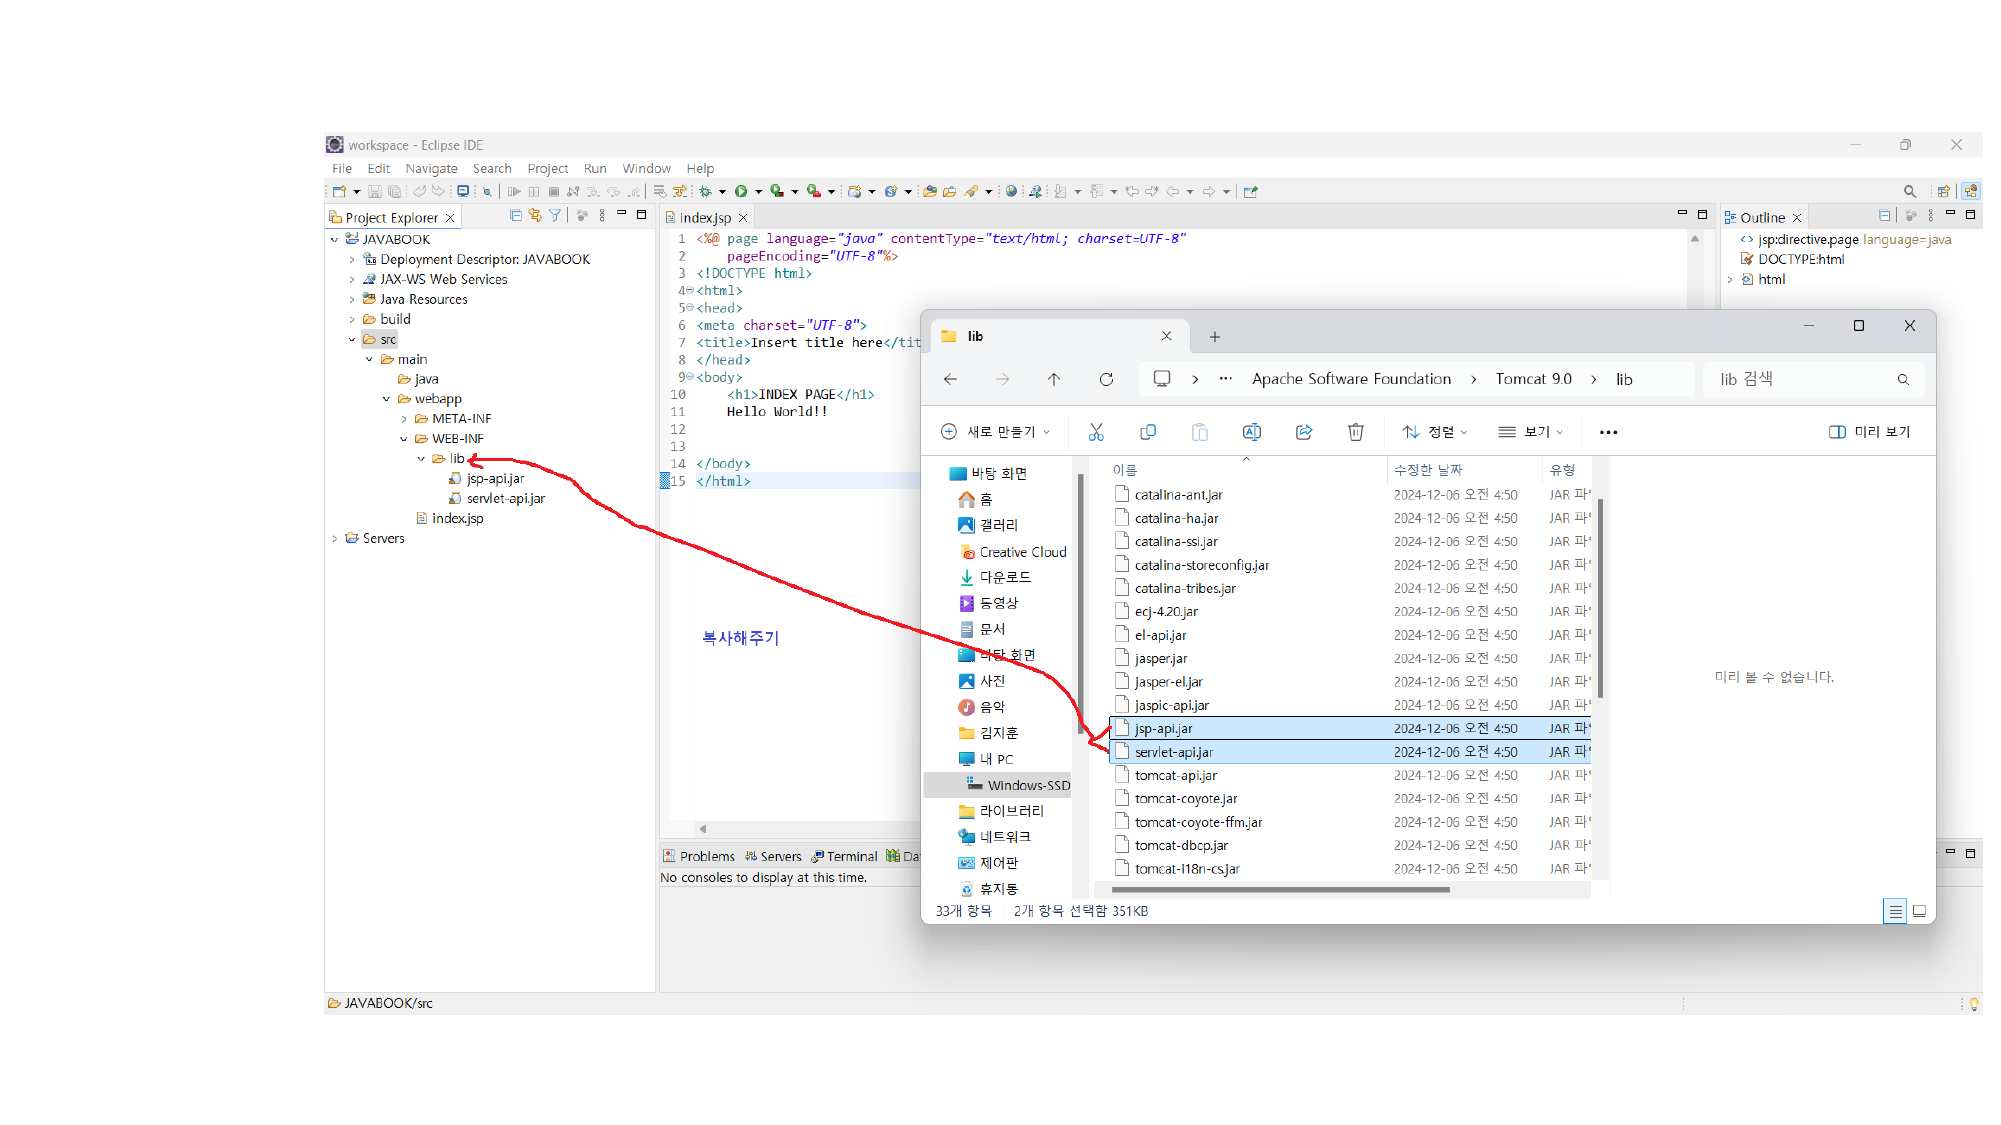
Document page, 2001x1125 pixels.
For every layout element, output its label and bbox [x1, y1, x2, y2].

picture [324, 132, 1983, 1015]
